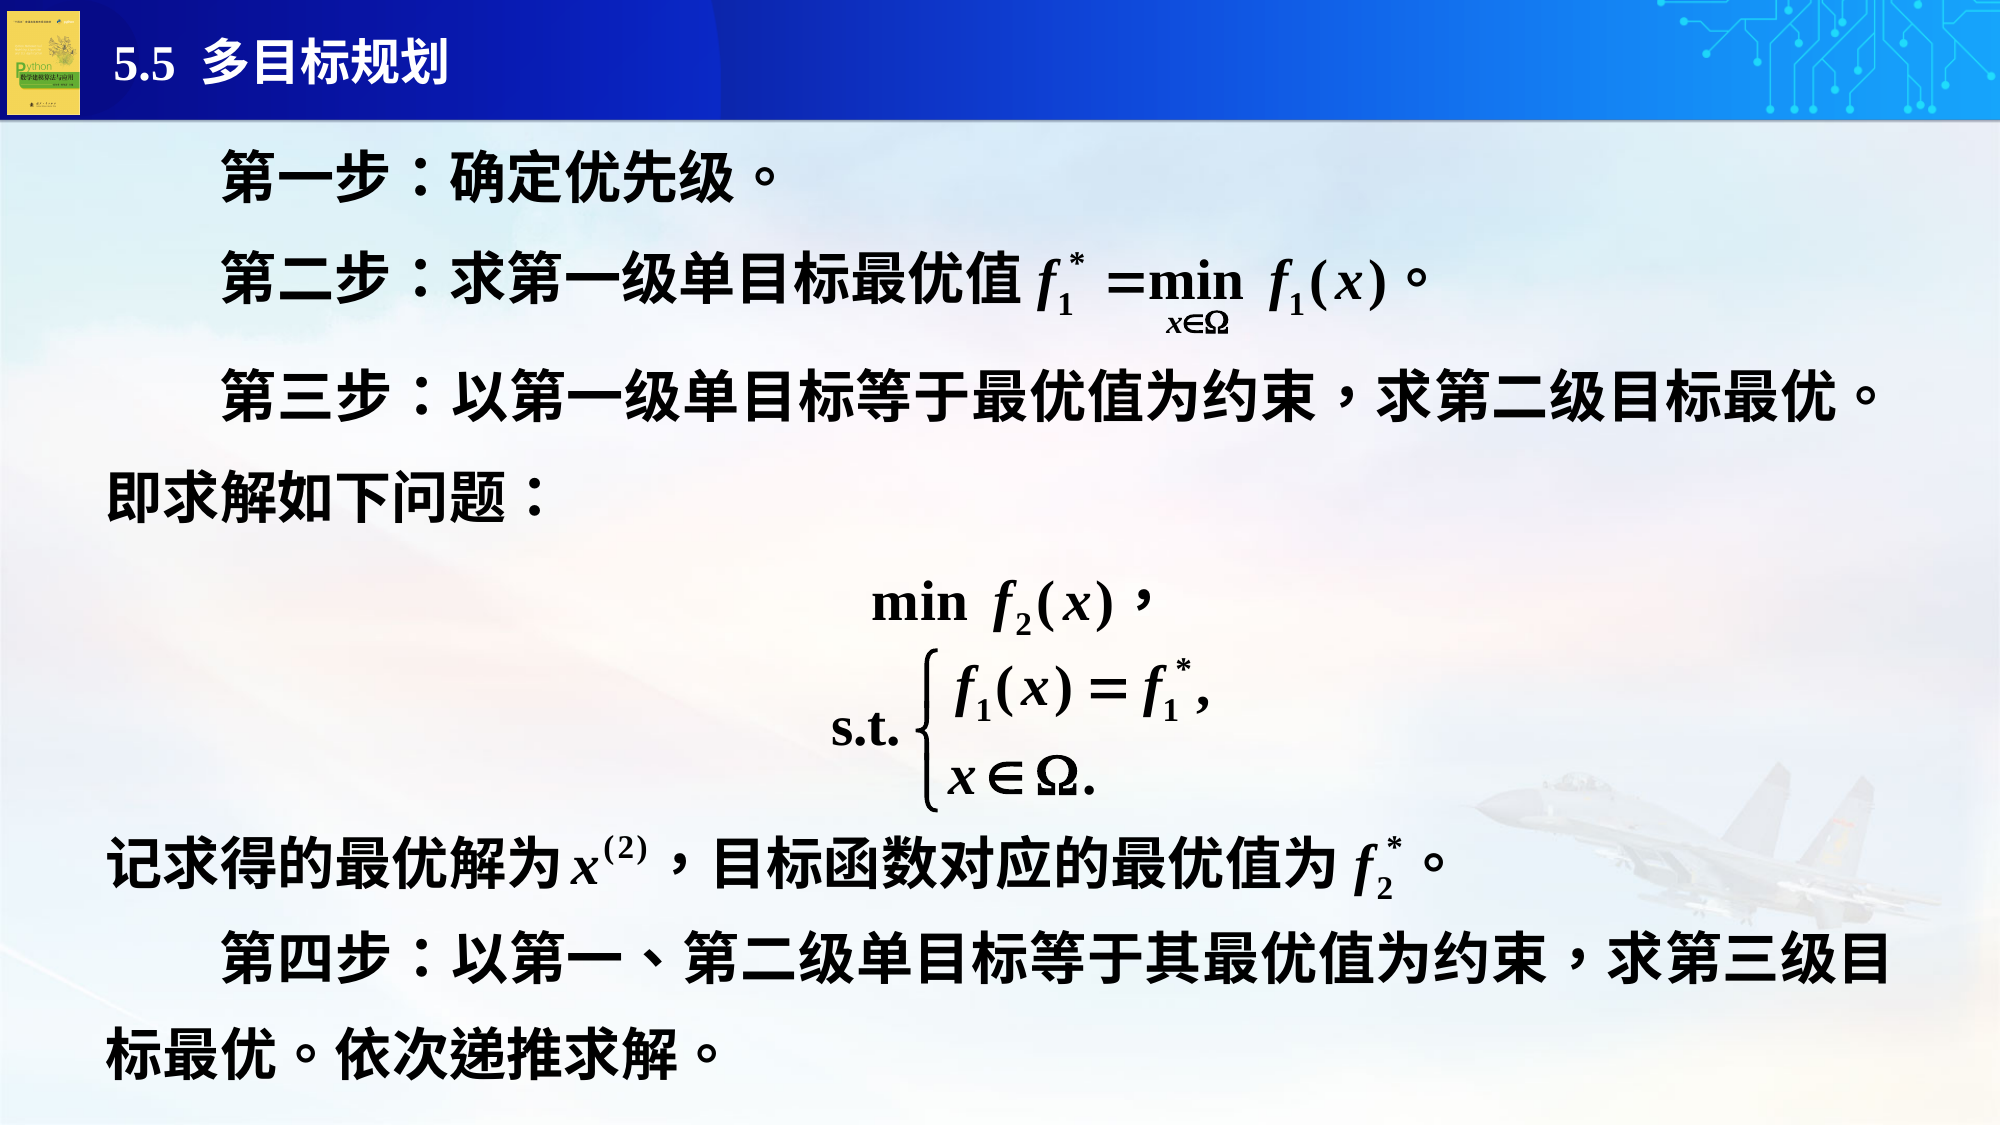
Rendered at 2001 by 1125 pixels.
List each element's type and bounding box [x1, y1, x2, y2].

text_box [105, 136, 1895, 1105]
picture [0, 0, 2000, 1125]
